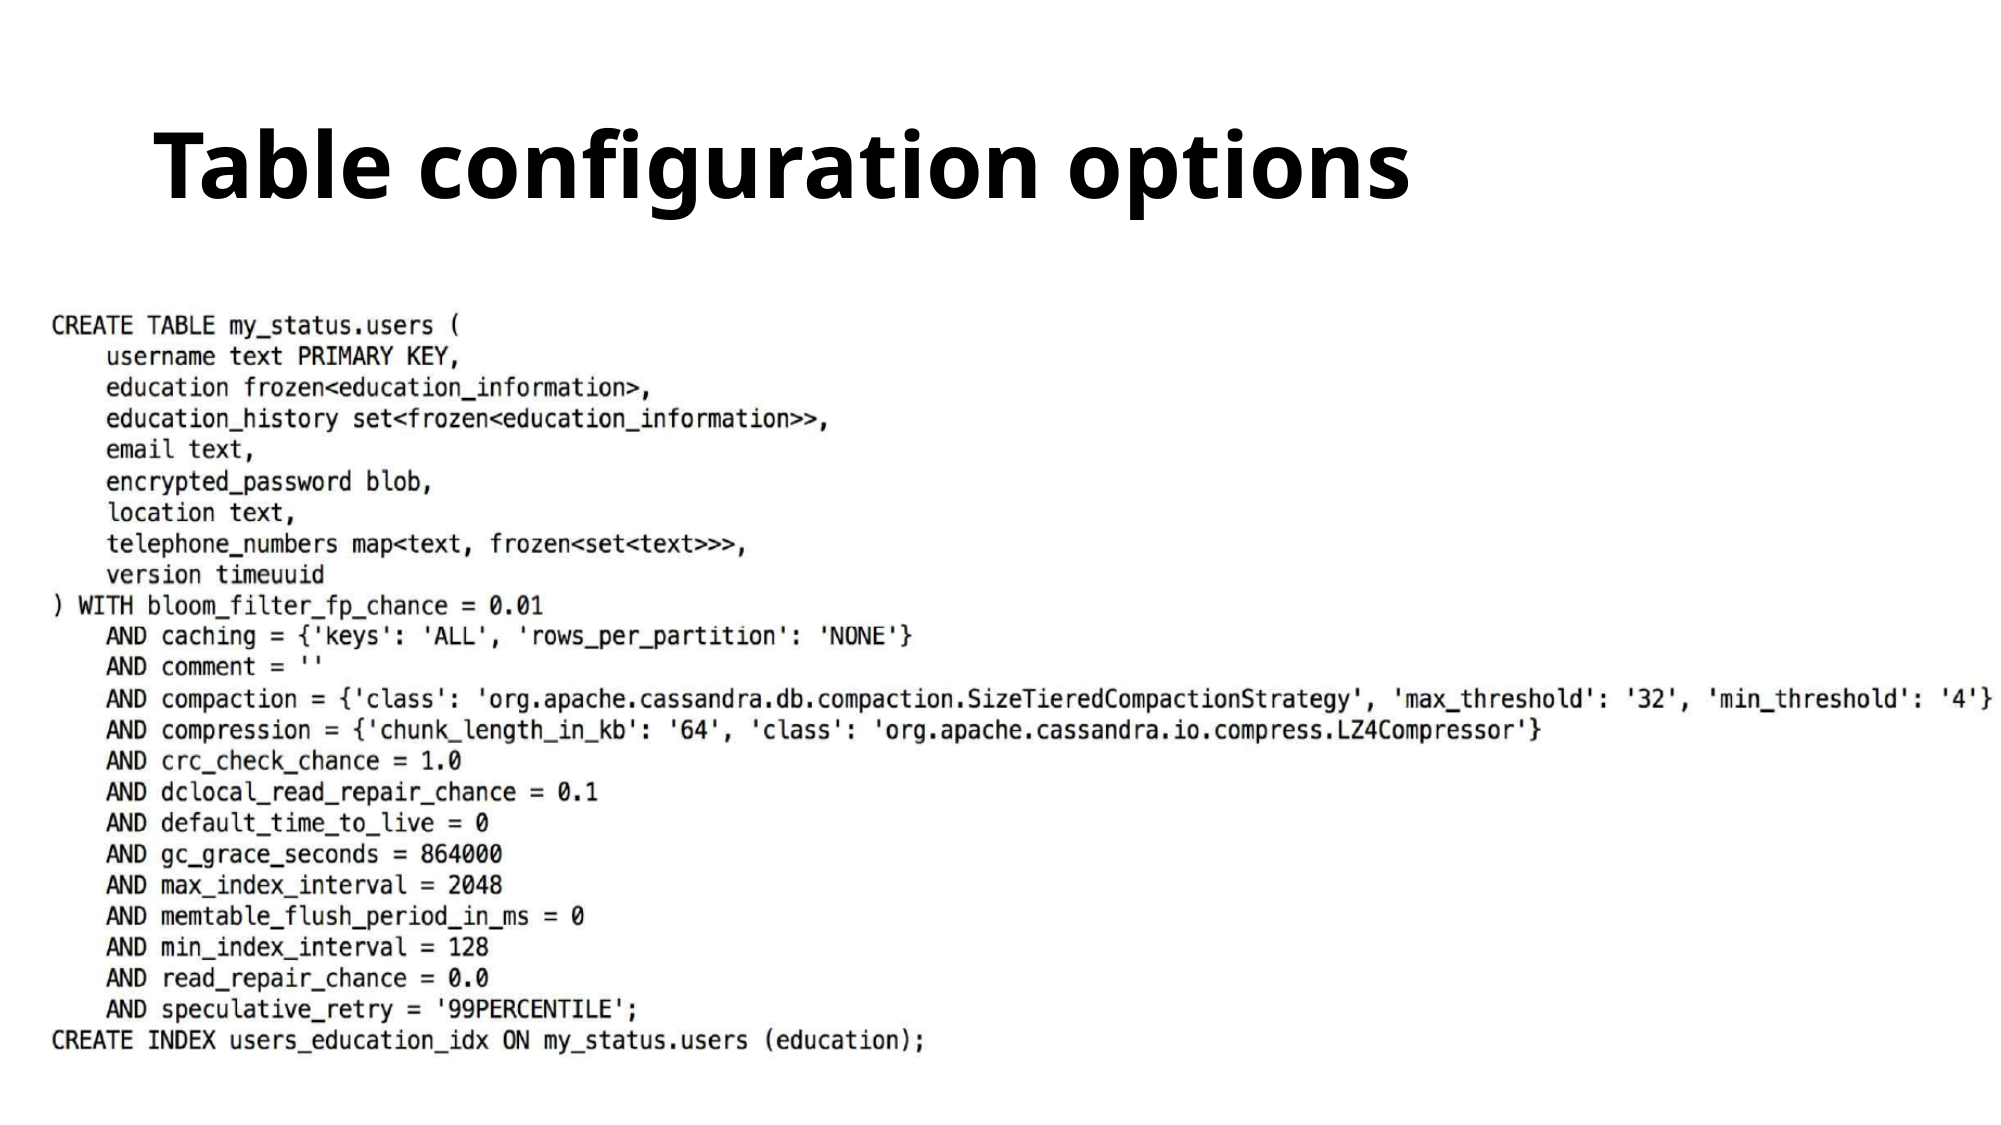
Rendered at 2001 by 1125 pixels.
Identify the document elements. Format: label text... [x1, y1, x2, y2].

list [45, 297, 2000, 1061]
title Table configuration options [137, 59, 1863, 278]
